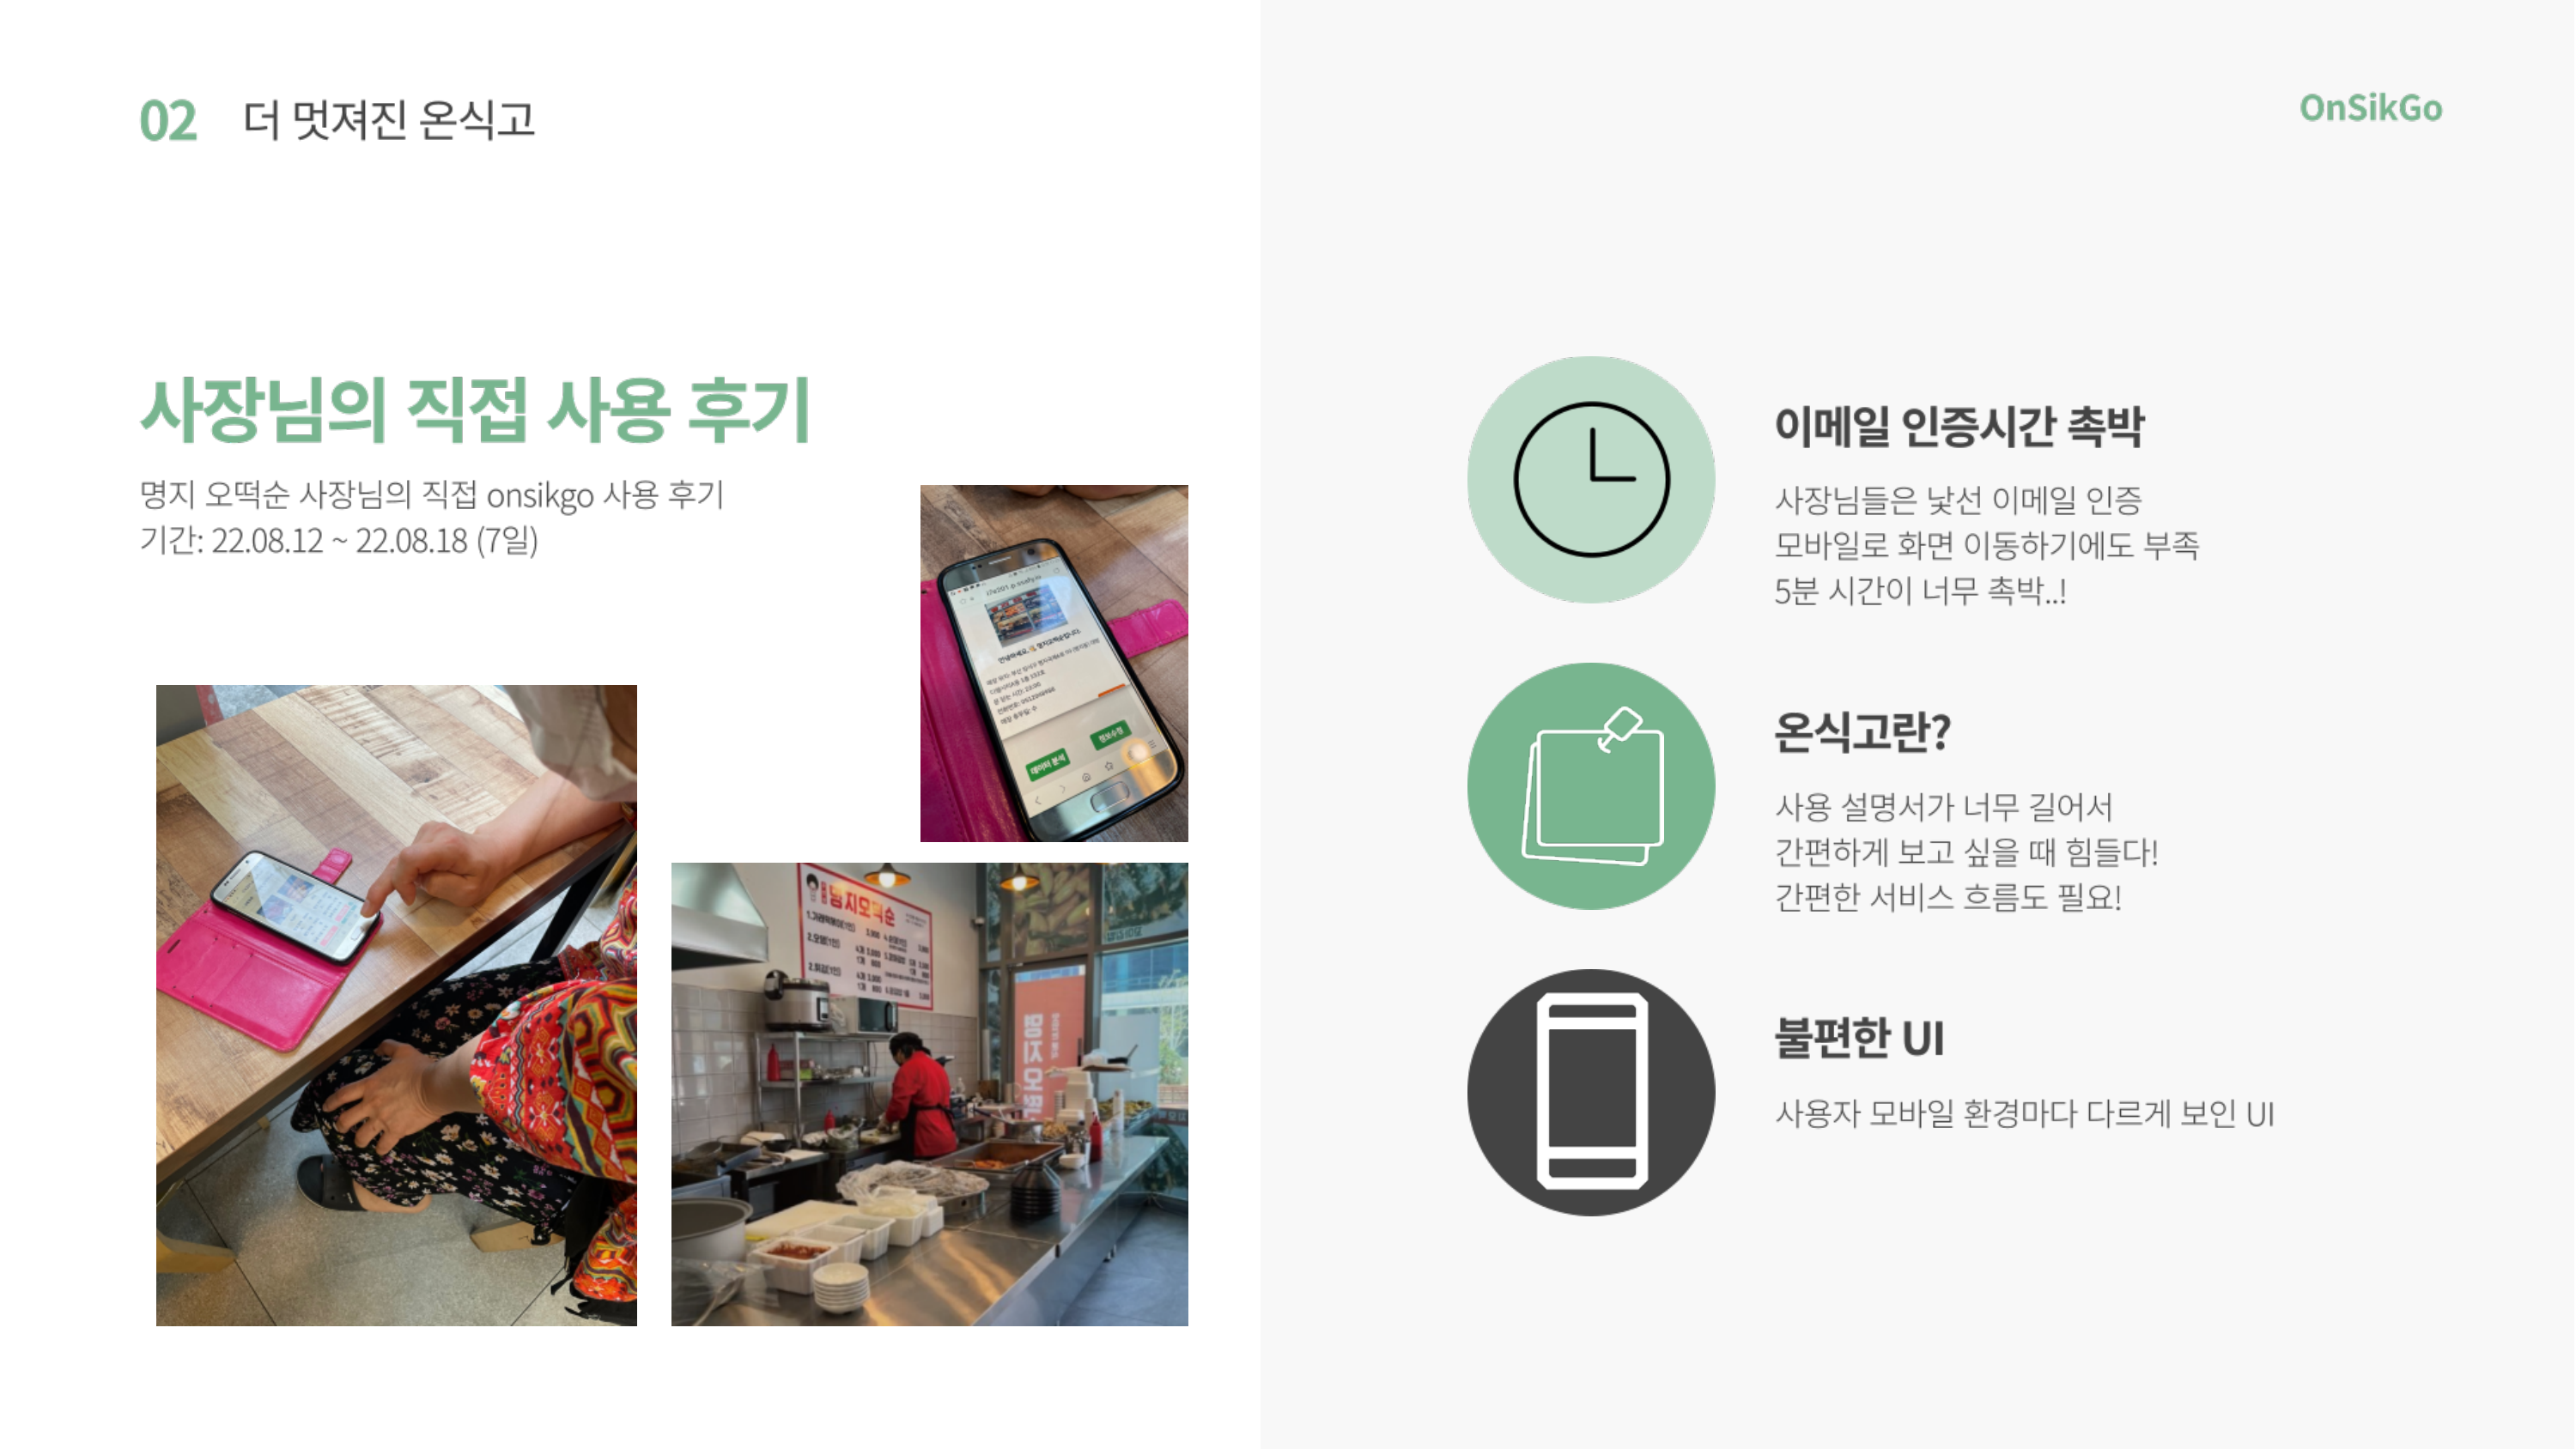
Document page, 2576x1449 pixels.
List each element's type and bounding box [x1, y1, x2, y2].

picture [235, 80, 557, 162]
text_box [1521, 706, 1664, 866]
text_box [1479, 977, 1707, 1205]
picture [2202, 76, 2459, 149]
text_box [671, 863, 1188, 1326]
text_box [1467, 355, 2445, 1216]
text_box [1261, 0, 2576, 1449]
text_box [156, 685, 637, 1326]
text_box [1479, 367, 1706, 594]
picture [128, 347, 844, 578]
text_box [920, 485, 1188, 842]
picture [131, 72, 222, 167]
